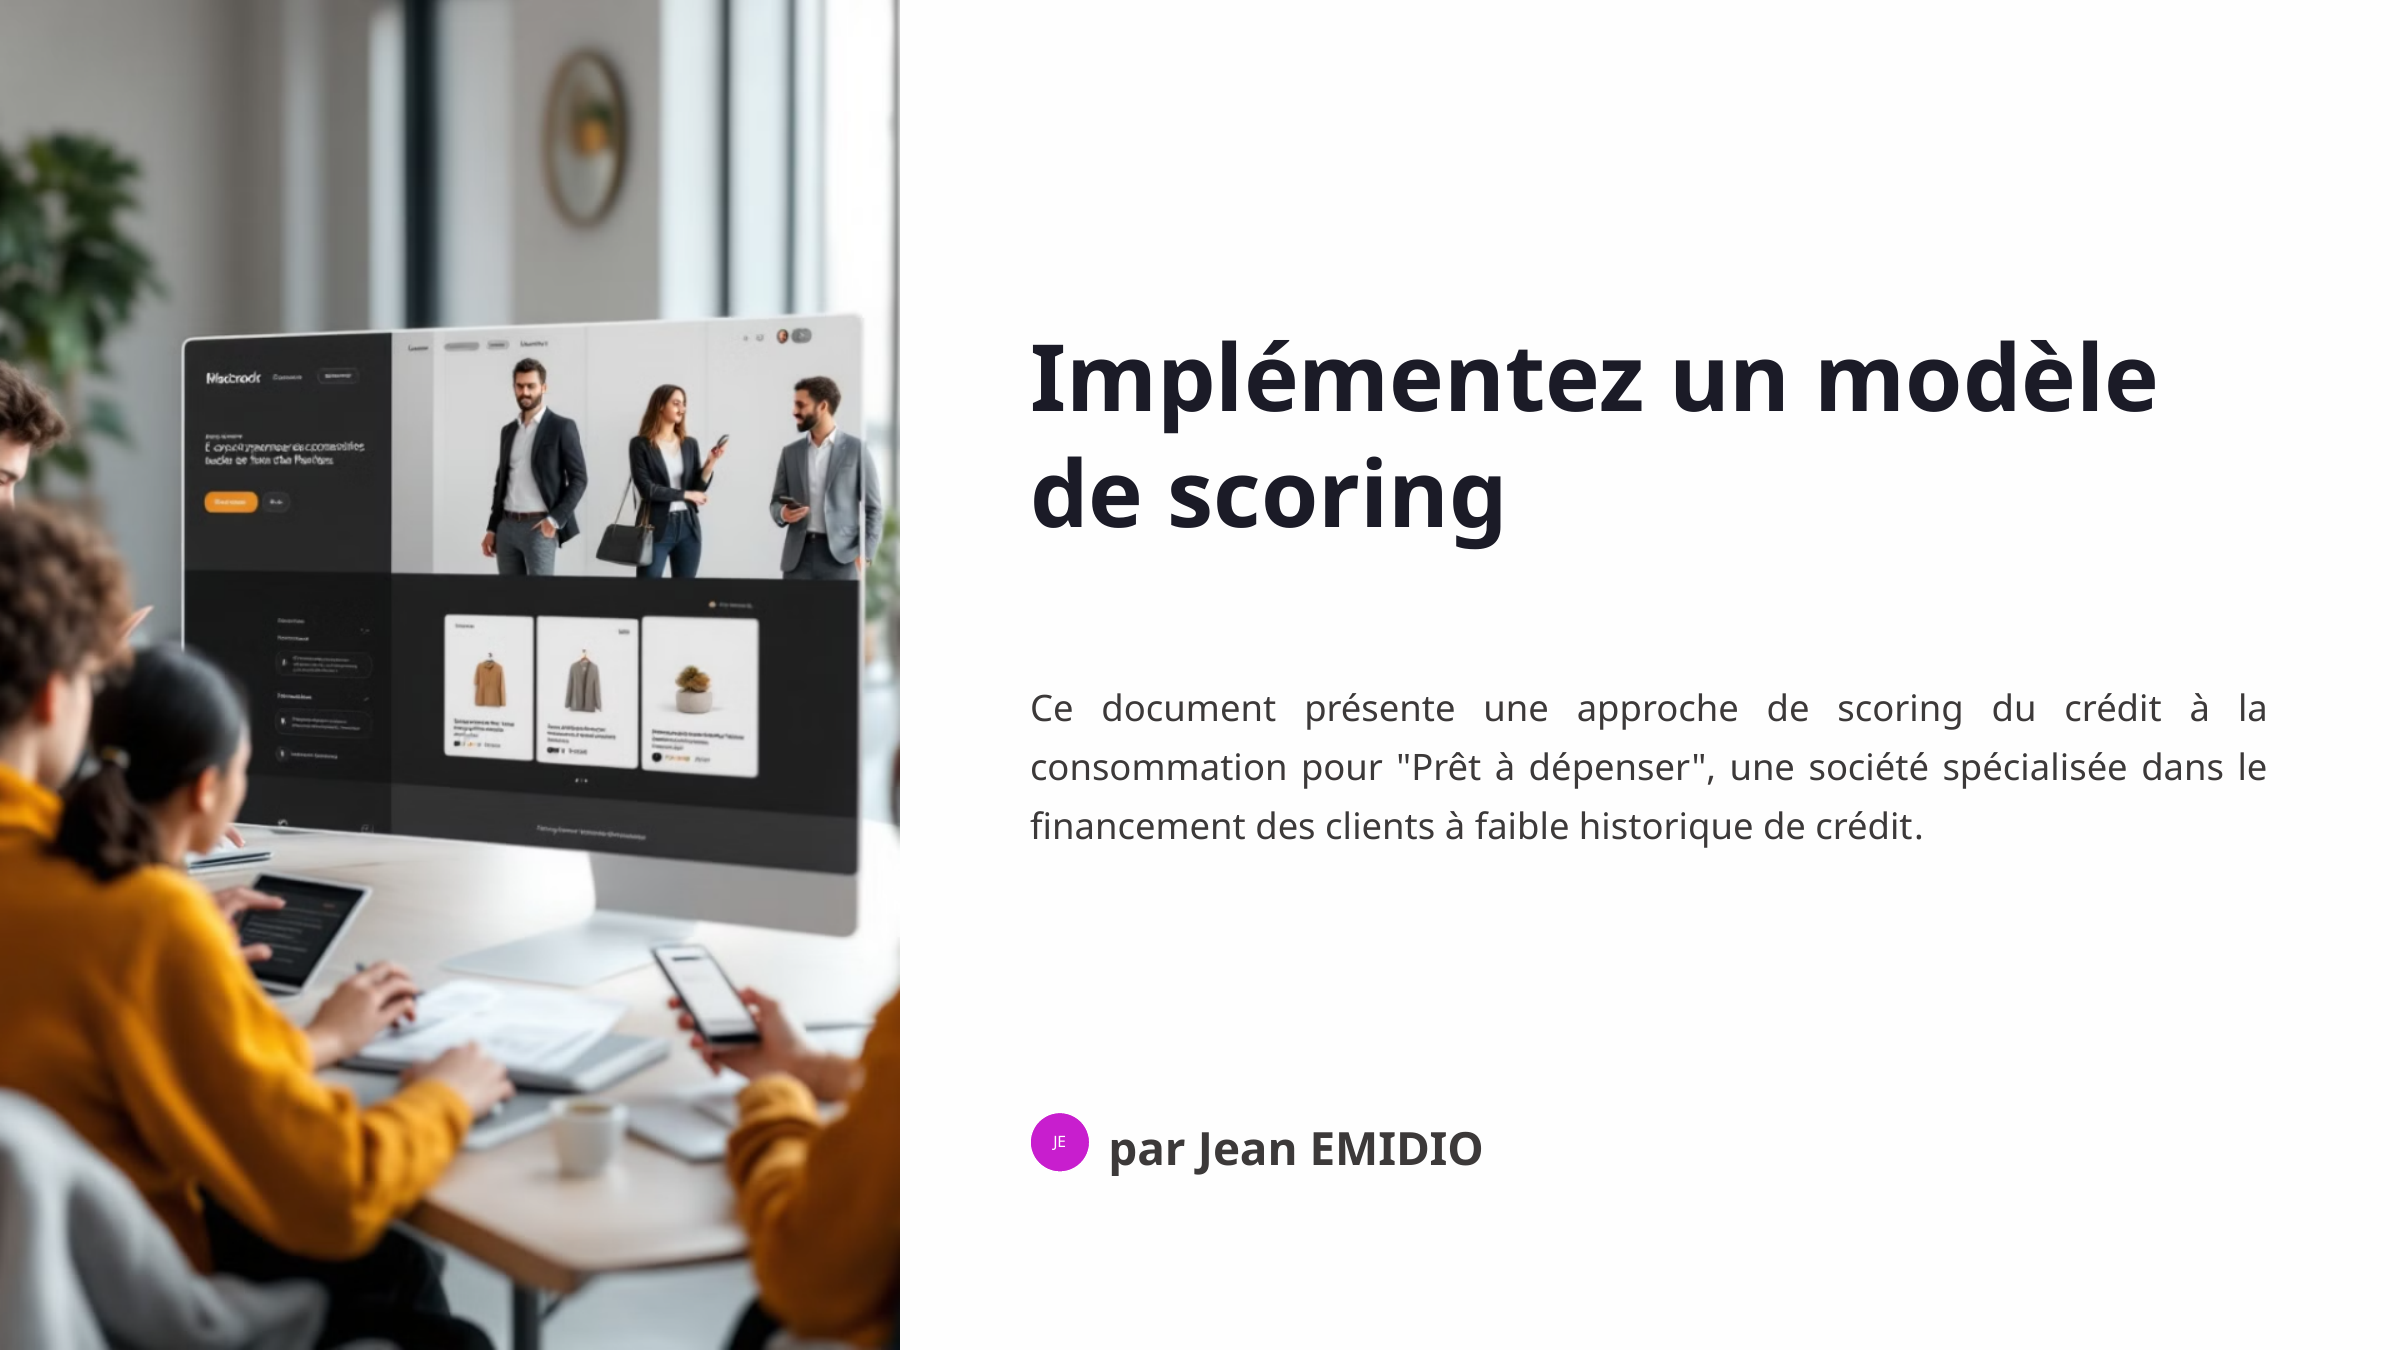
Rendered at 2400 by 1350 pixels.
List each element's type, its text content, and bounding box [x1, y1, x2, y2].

text_box Ce document présente une approche de scoring du crédit à la consommation pour "Prêt à dépenser", une société spécialisée dans le financement des clients à faible historique de crédit. [1030, 669, 2270, 848]
text_box par Jean EMIDIO [1108, 1109, 1656, 1175]
text_box JE [1050, 1135, 1070, 1152]
text_box [1030, 1112, 1090, 1173]
picture [0, 0, 900, 1350]
text_box Implémentez un modèle de scoring [1030, 314, 2257, 547]
